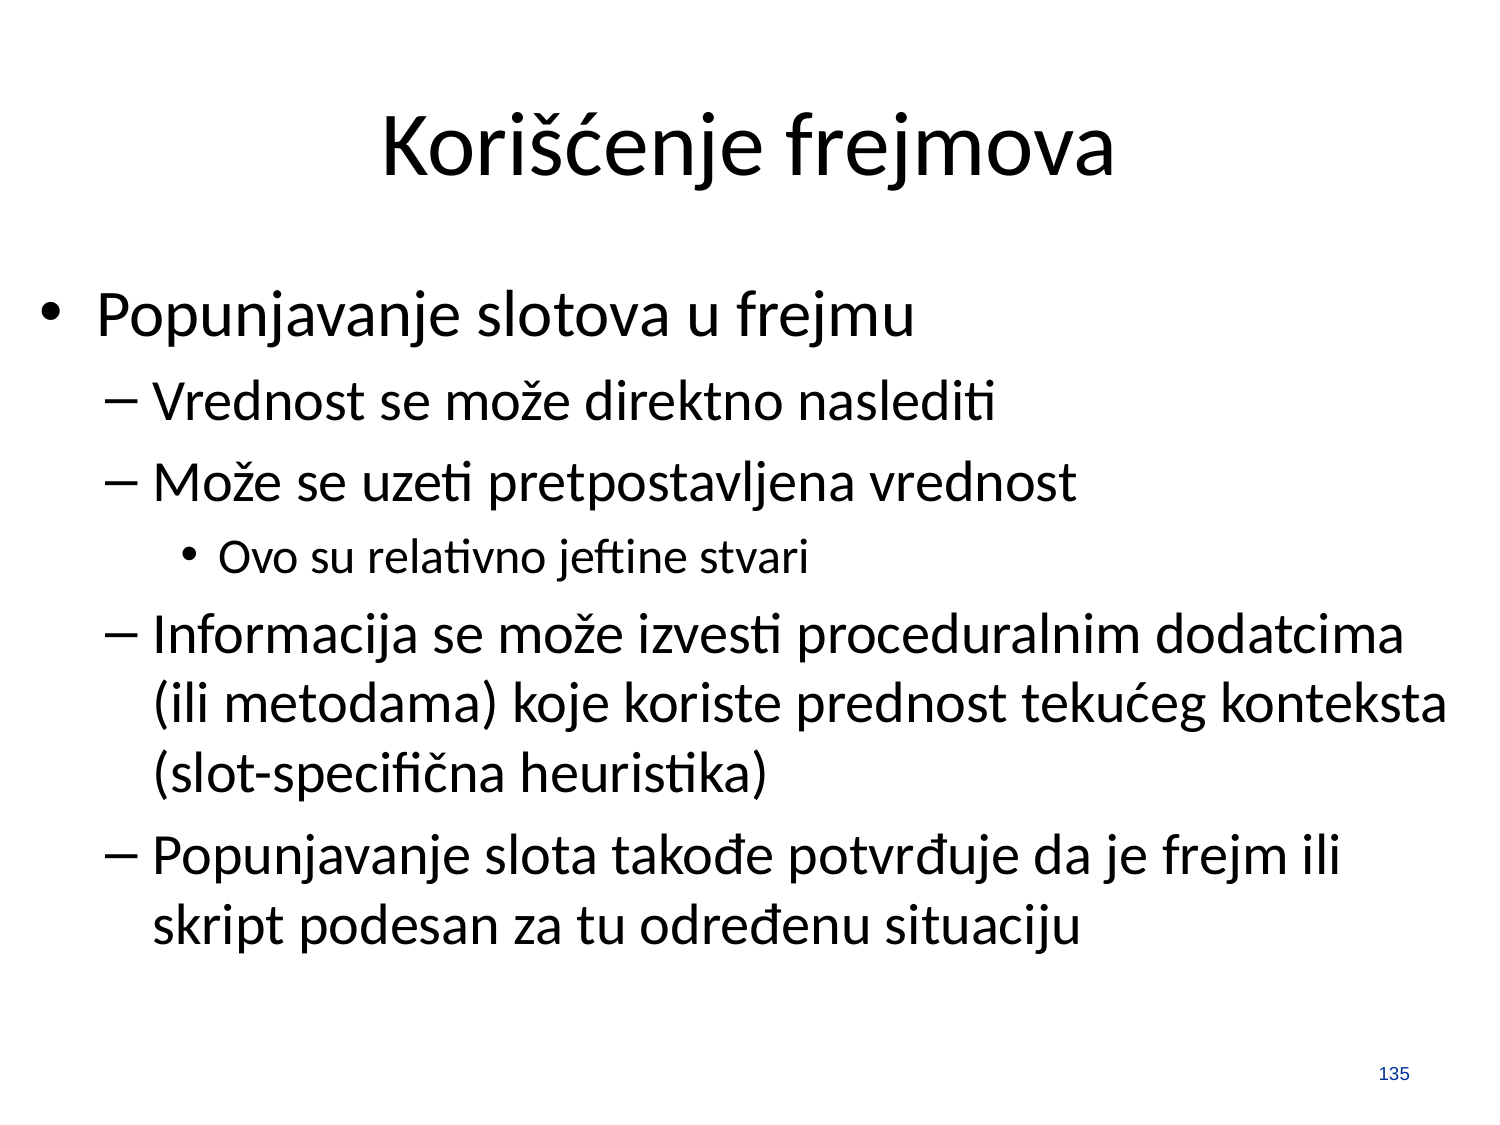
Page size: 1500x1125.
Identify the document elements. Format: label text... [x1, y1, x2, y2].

list Popunjavanje slotova u frejmu Vrednost se može direktno naslediti Može se uzeti pretpostavljena vrednost Ovo su relativno jeftine stvari Informacija se može izvesti proceduralnim dodatcima (ili metodama) koje koriste prednost tekućeg konteksta (slot-specifična heuristika) Popunjavanje slota takođe potvrđuje da je frejm ili skript podesan za tu određenu situaciju [24, 262, 1488, 1005]
title Korišćenje frejmova [75, 45, 1425, 233]
slide_number 135 [1074, 1042, 1425, 1103]
